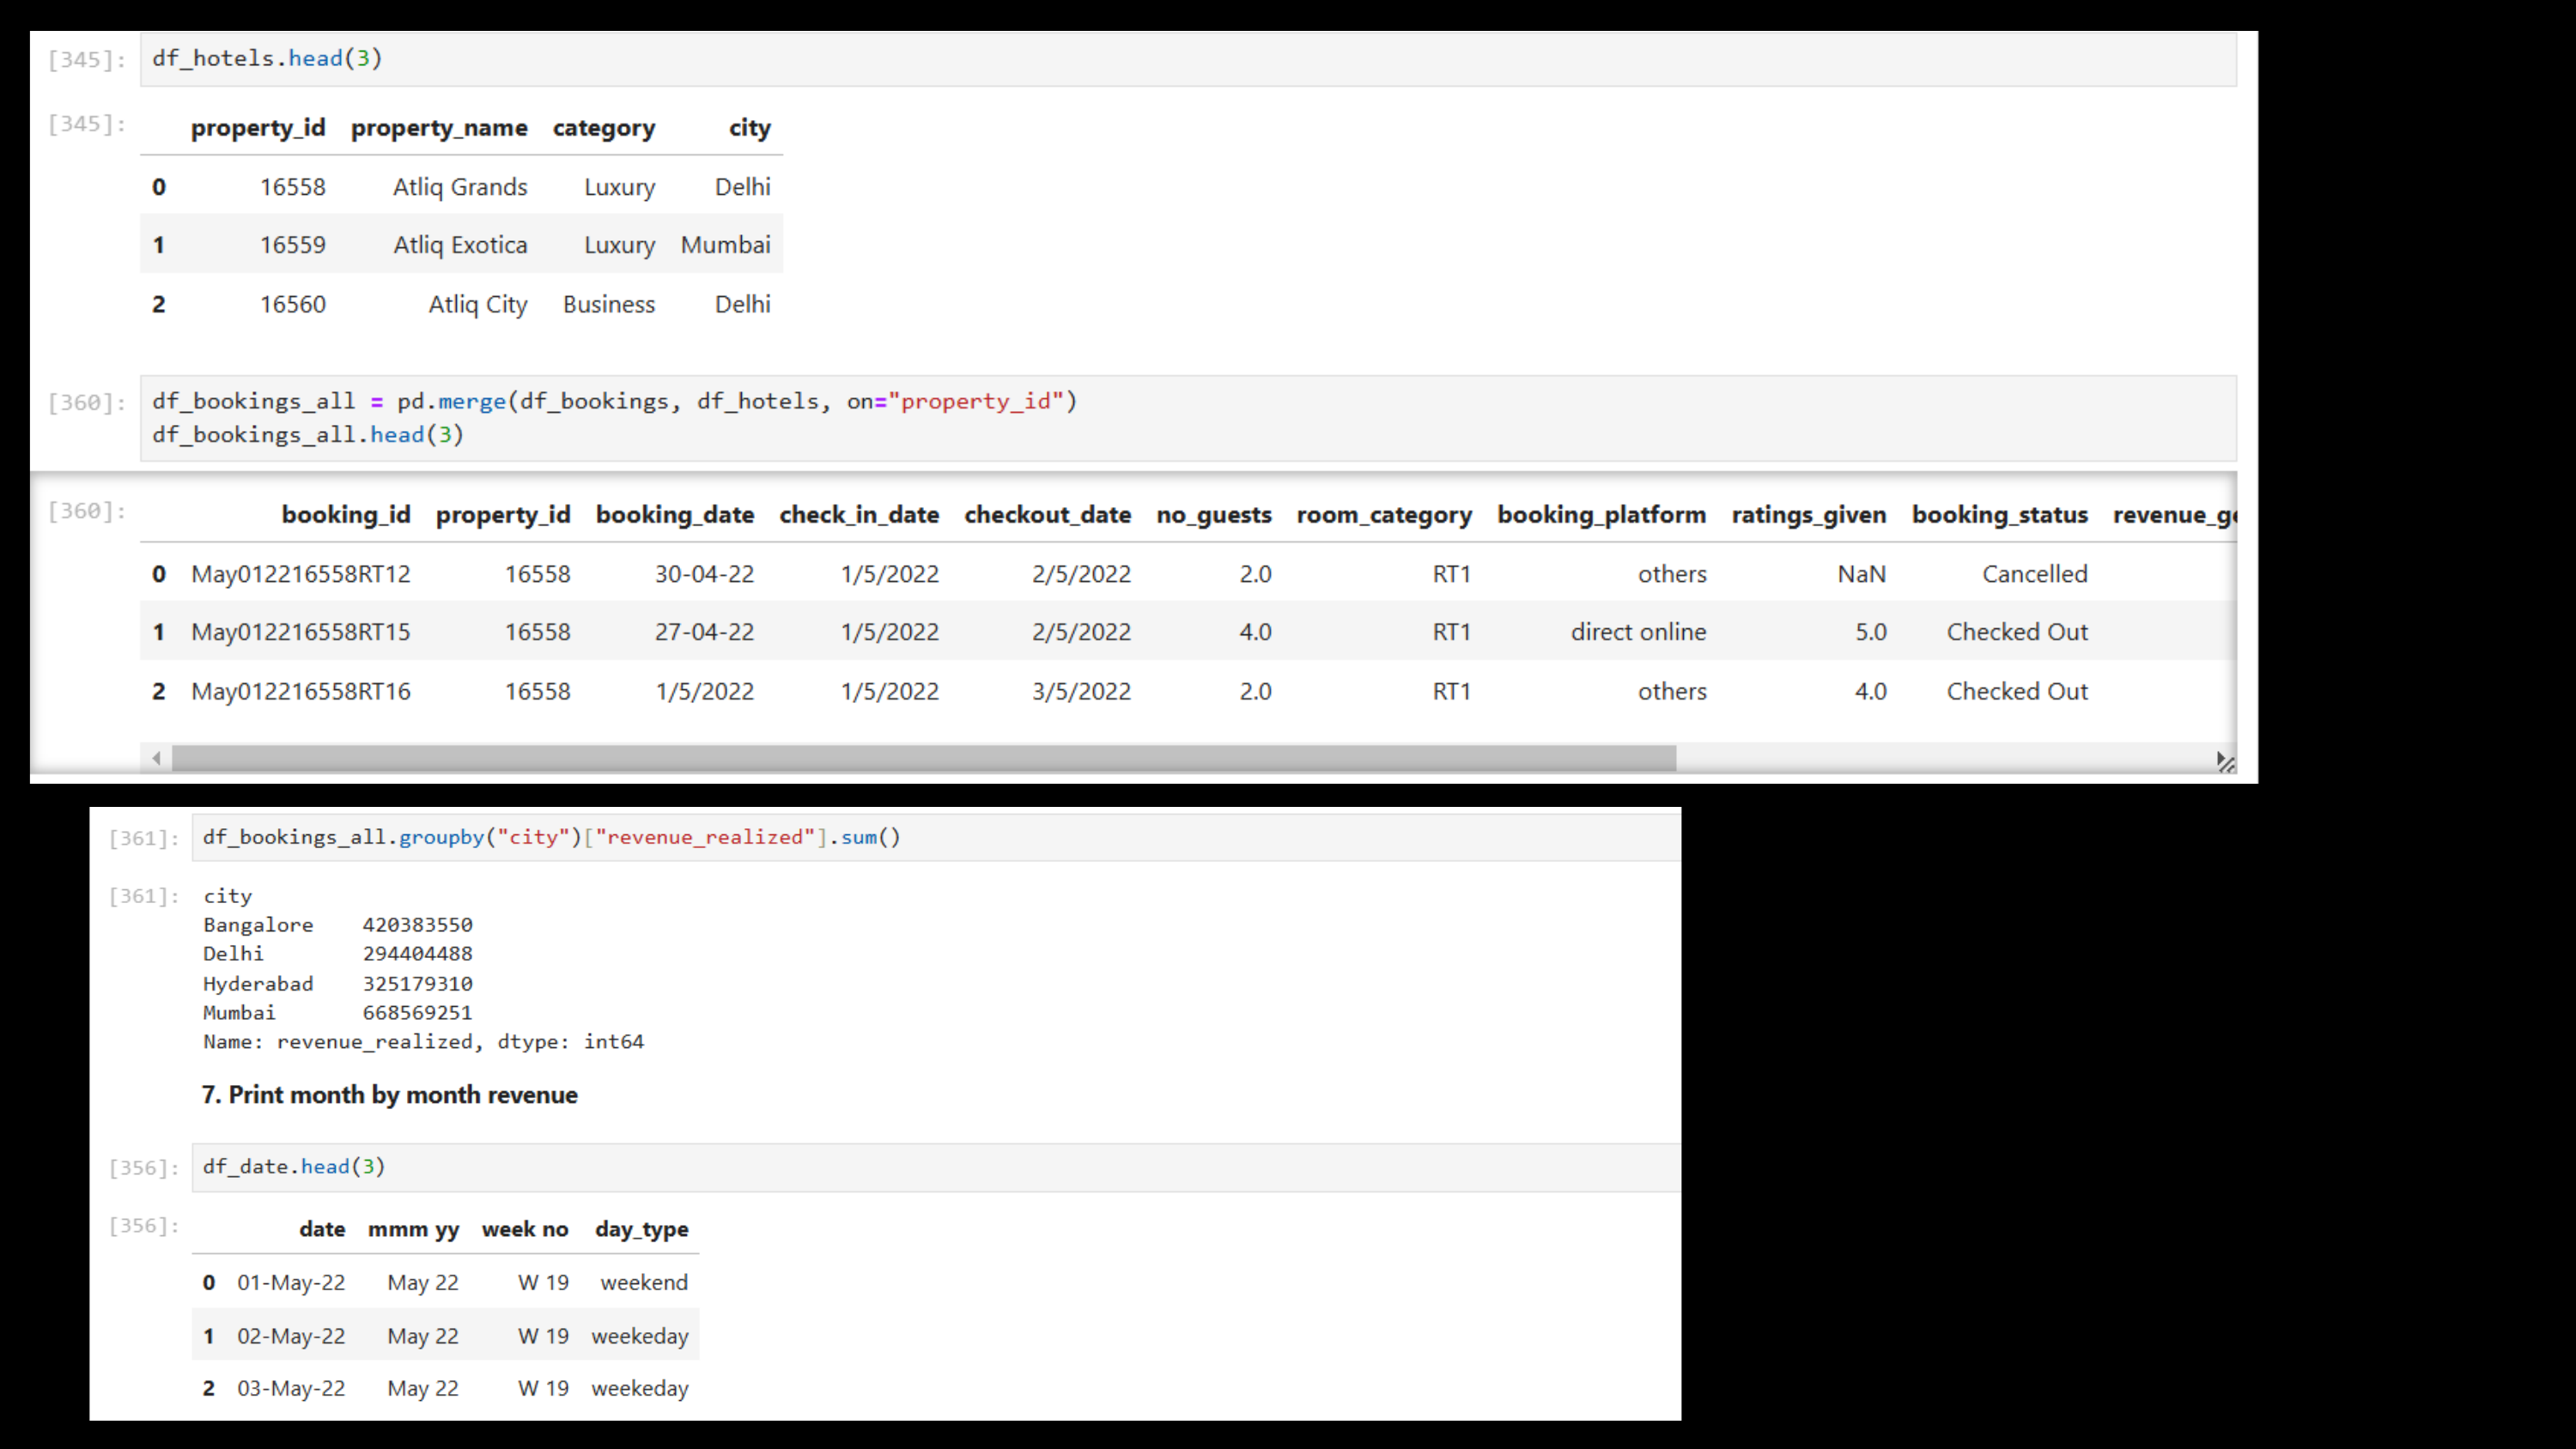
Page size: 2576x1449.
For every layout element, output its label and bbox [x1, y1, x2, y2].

text_box [29, 31, 2259, 784]
text_box [89, 807, 1682, 1421]
